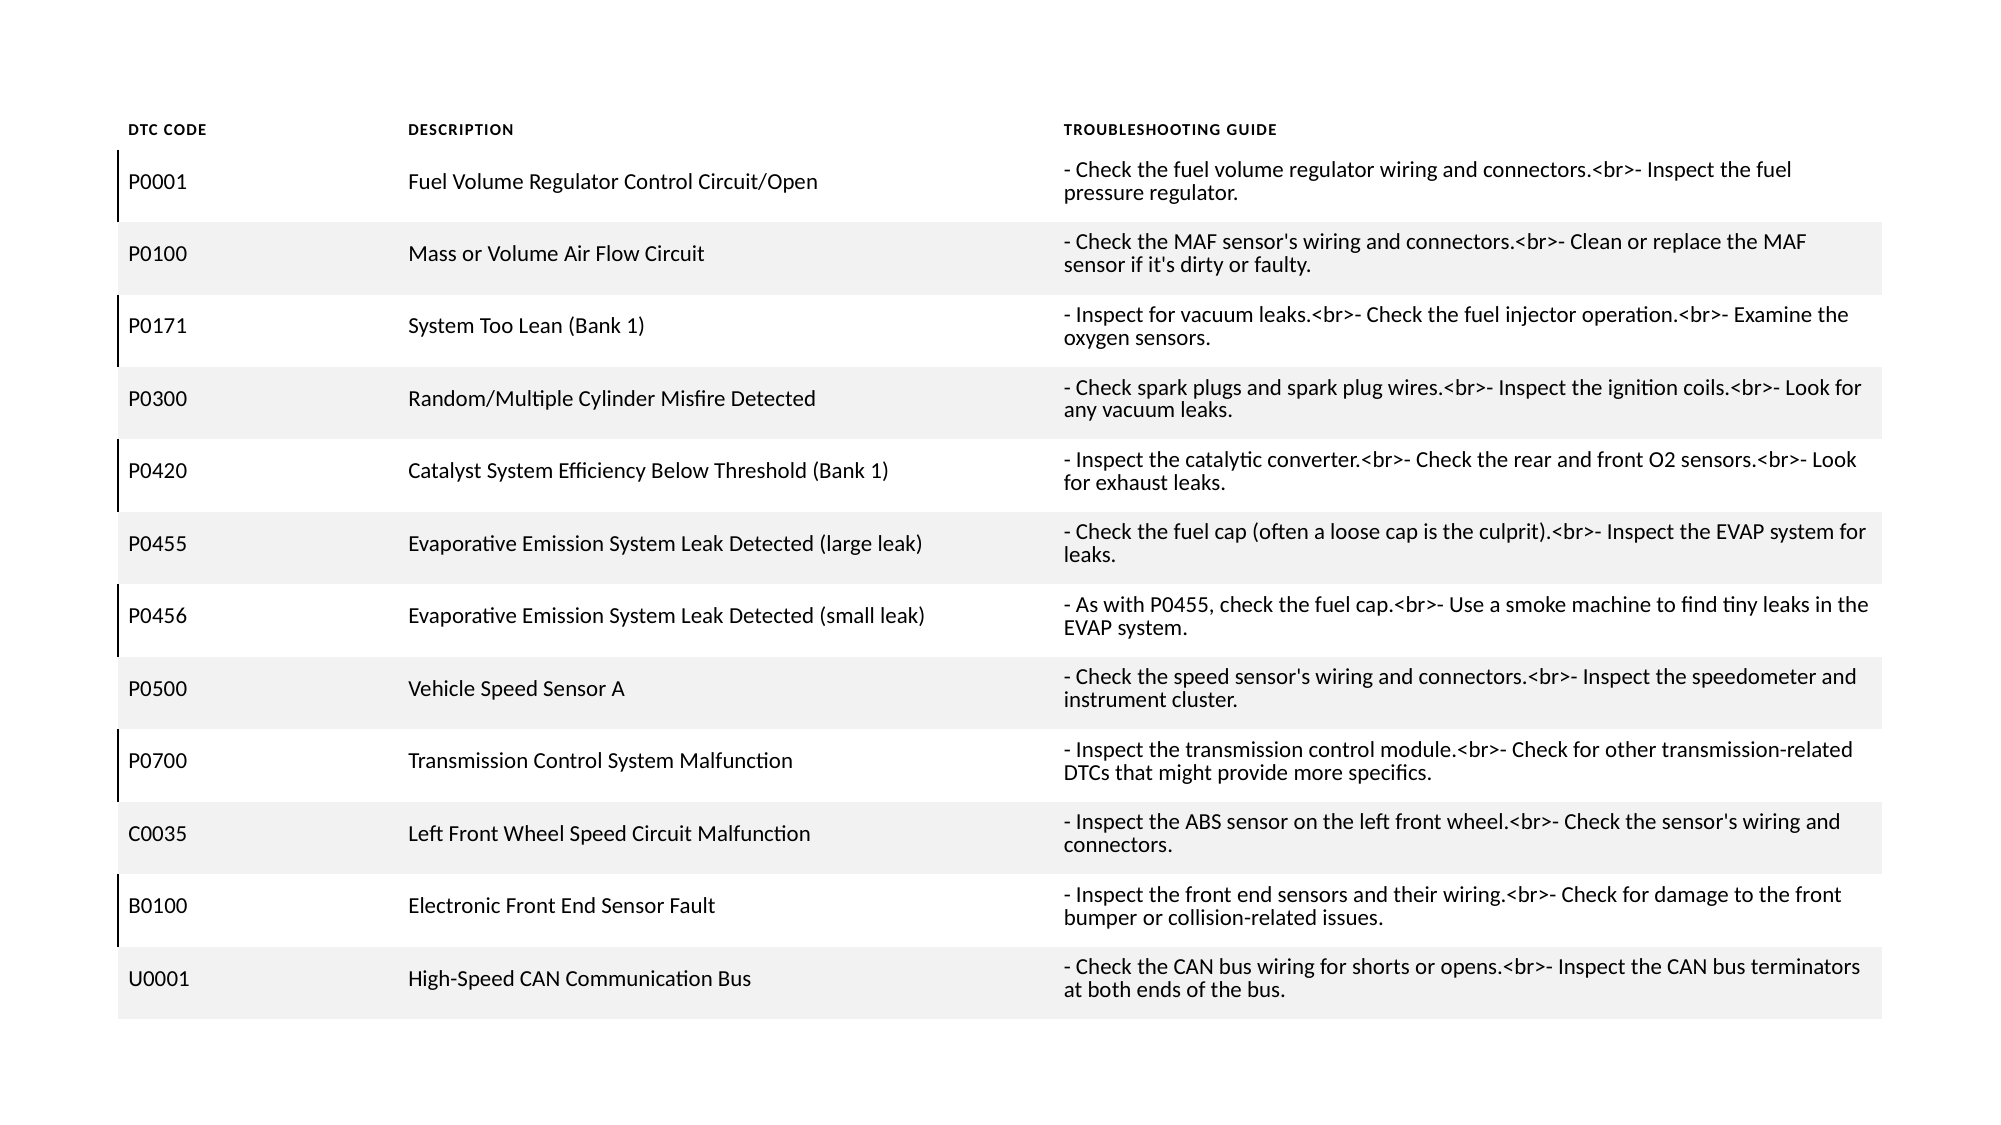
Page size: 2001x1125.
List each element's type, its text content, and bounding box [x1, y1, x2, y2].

table_cell - Inspect for vacuum leaks.<br>- Check the fuel injector operation.<br>- Examine the oxygen sensors. [1054, 295, 1882, 367]
table_cell B0100 [119, 874, 398, 947]
table_cell P0456 [119, 584, 398, 657]
table_cell P0700 [119, 729, 398, 802]
table_cell Evaporative Emission System Leak Detected (small leak) [398, 584, 1054, 657]
table_cell Random/Multiple Cylinder Misfire Detected [398, 367, 1054, 439]
table_cell Transmission Control System Malfunction [398, 729, 1054, 802]
table_cell System Too Lean (Bank 1) [398, 295, 1054, 367]
table_cell - Inspect the catalytic converter.<br>- Check the rear and front O2 sensors.<br>- Look for exhaust leaks. [1054, 439, 1882, 512]
table_cell Electronic Front End Sensor Fault [398, 874, 1054, 947]
table_cell - Check the CAN bus wiring for shorts or opens.<br>- Inspect the CAN bus terminators at both ends of the bus. [1054, 947, 1882, 1019]
table_cell - Inspect the transmission control module.<br>- Check for other transmission-related DTCs that might provide more specifics. [1054, 729, 1882, 802]
table_cell P0001 [119, 150, 398, 222]
table_header Description [398, 106, 1054, 150]
table_cell - Check the fuel cap (often a loose cap is the culprit).<br>- Inspect the EVAP system for leaks. [1054, 512, 1882, 584]
table_cell P0100 [118, 222, 398, 295]
table_cell Evaporative Emission System Leak Detected (large leak) [398, 512, 1054, 584]
table_cell P0300 [118, 367, 398, 439]
table_cell Vehicle Speed Sensor A [398, 657, 1054, 729]
table_cell - Inspect the front end sensors and their wiring.<br>- Check for damage to the front bumper or collision-related issues. [1054, 874, 1882, 947]
table_cell P0455 [118, 512, 398, 584]
table_cell P0171 [119, 295, 398, 367]
table_cell Left Front Wheel Speed Circuit Malfunction [398, 802, 1054, 874]
table_cell Catalyst System Efficiency Below Threshold (Bank 1) [398, 439, 1054, 512]
table_cell C0035 [118, 802, 398, 874]
table_cell High-Speed CAN Communication Bus [398, 947, 1054, 1019]
table_cell P0500 [118, 657, 398, 729]
table_header Troubleshooting Guide [1054, 106, 1882, 150]
table_cell - Check spark plugs and spark plug wires.<br>- Inspect the ignition coils.<br>- Look for any vacuum leaks. [1054, 367, 1882, 439]
table_cell - As with P0455, check the fuel cap.<br>- Use a smoke machine to find tiny leaks in the EVAP system. [1054, 584, 1882, 657]
table_cell P0420 [119, 439, 398, 512]
table_cell Fuel Volume Regulator Control Circuit/Open [398, 150, 1054, 222]
table_cell U0001 [118, 947, 398, 1019]
table_cell - Check the speed sensor's wiring and connectors.<br>- Inspect the speedometer and instrument cluster. [1054, 657, 1882, 729]
table_cell - Check the MAF sensor's wiring and connectors.<br>- Clean or replace the MAF sensor if it's dirty or faulty. [1054, 222, 1882, 295]
table_cell Mass or Volume Air Flow Circuit [398, 222, 1054, 295]
table_cell - Check the fuel volume regulator wiring and connectors.<br>- Inspect the fuel pressure regulator. [1054, 150, 1882, 222]
table_header DTC Code [118, 106, 398, 150]
table_cell - Inspect the ABS sensor on the left front wheel.<br>- Check the sensor's wiring and connectors. [1054, 802, 1882, 874]
